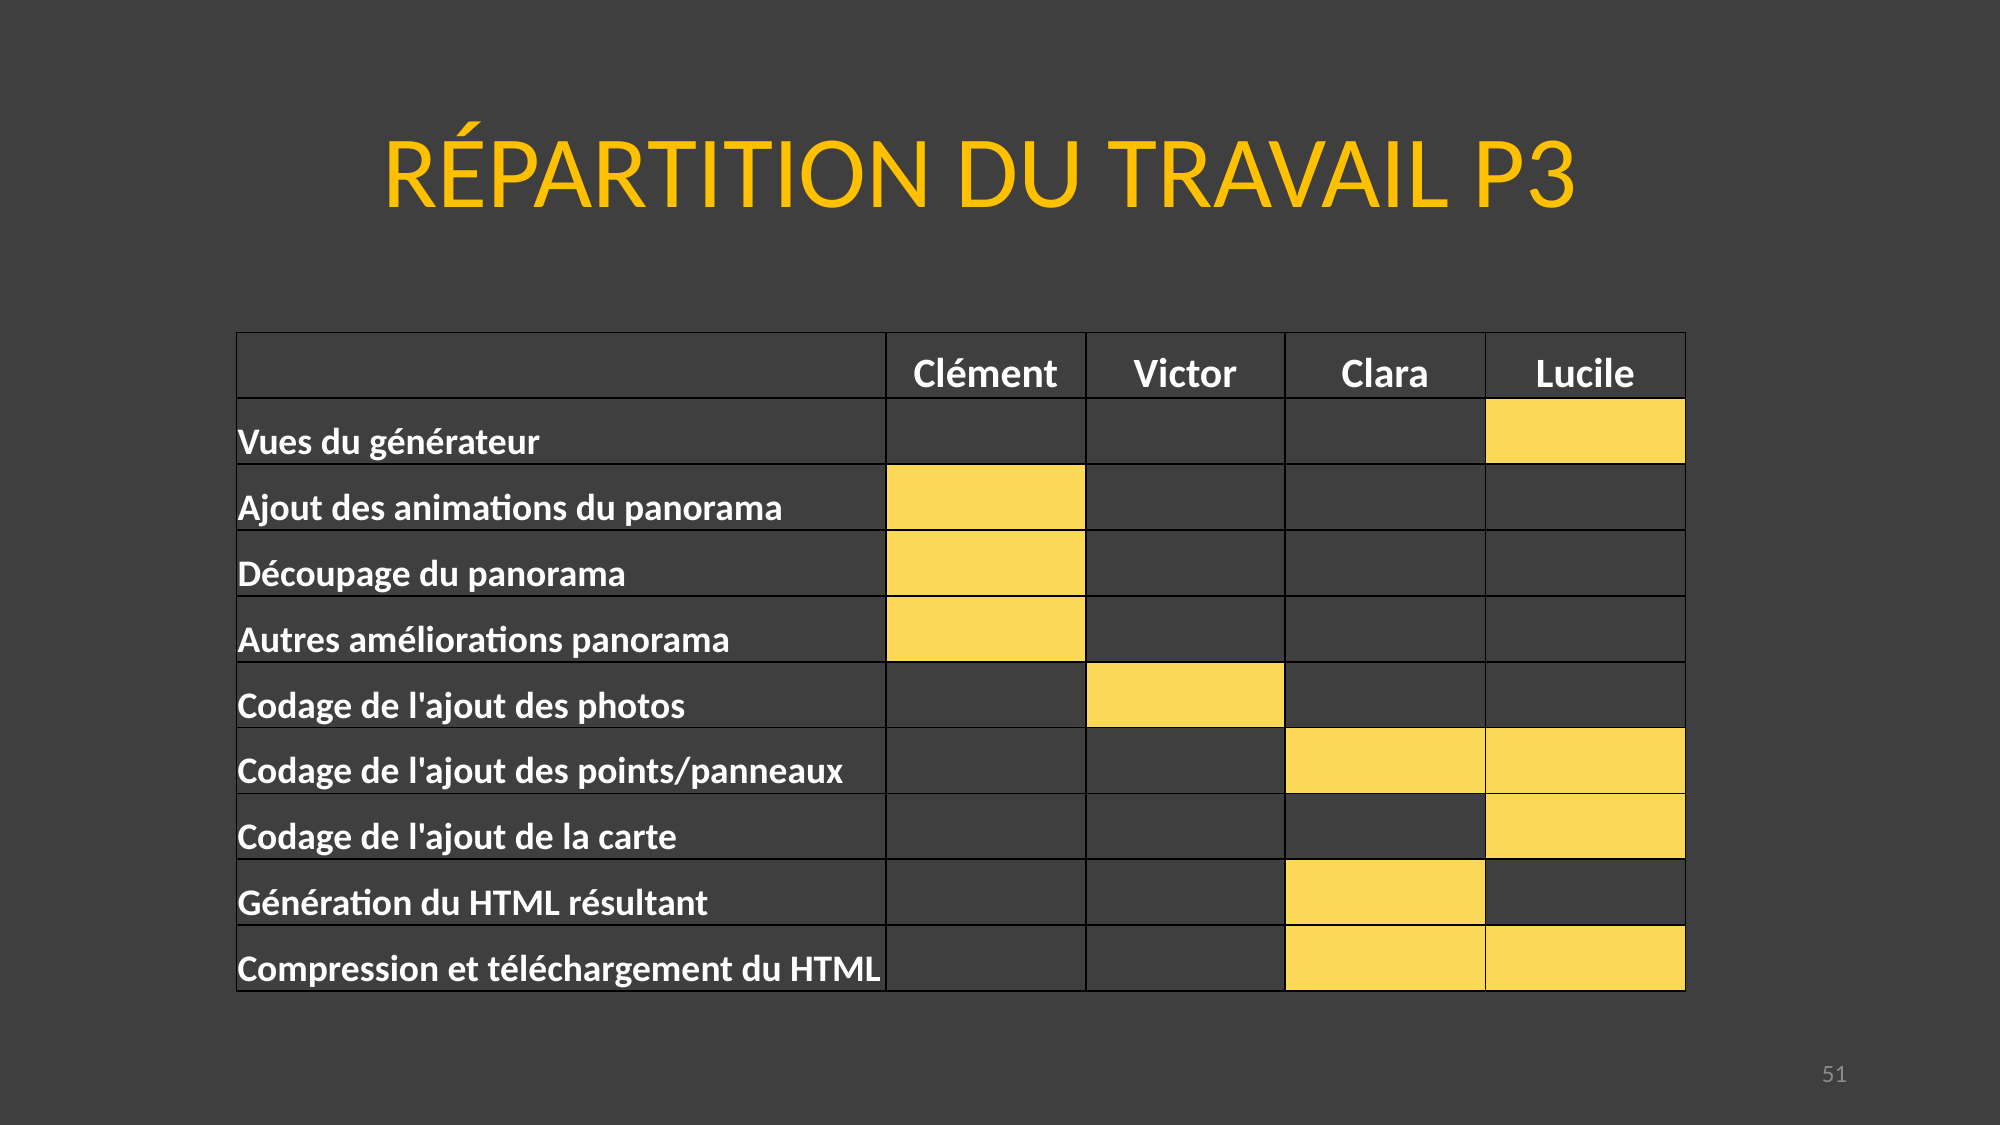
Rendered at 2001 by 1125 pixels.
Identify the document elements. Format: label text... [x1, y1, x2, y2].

table_cell [1286, 663, 1485, 727]
table_cell [887, 531, 1085, 595]
table_cell [1486, 663, 1685, 727]
table_cell [1087, 399, 1284, 463]
table_cell Ajout des animations du panorama [237, 465, 885, 529]
table_cell [1486, 531, 1685, 595]
table_cell [887, 399, 1085, 463]
table_cell [1286, 728, 1485, 793]
table_header Clara [1286, 333, 1485, 397]
table_cell [1486, 465, 1685, 529]
table_cell [1087, 926, 1284, 990]
table_cell [1486, 597, 1685, 661]
table_cell Vues du générateur [237, 399, 885, 463]
table_cell [1087, 663, 1284, 727]
table_cell [1087, 794, 1284, 858]
table_cell [887, 794, 1085, 858]
table_cell [887, 663, 1085, 727]
table_cell [1286, 531, 1485, 595]
table_cell [887, 728, 1085, 793]
table_header Victor [1087, 333, 1284, 397]
table_cell [887, 926, 1085, 990]
table_cell Codage de l'ajout de la carte [237, 794, 885, 858]
text_box RÉPARTITION DU TRAVAIL P3 [299, 40, 1662, 238]
table_cell [887, 465, 1085, 529]
table_cell [1286, 465, 1485, 529]
table_cell Codage de l'ajout des points/panneaux [237, 728, 885, 793]
table_cell [1087, 860, 1284, 924]
table_cell [1486, 926, 1685, 990]
table_cell [1286, 597, 1485, 661]
table_cell [1087, 531, 1284, 595]
table_cell Codage de l'ajout des photos [237, 663, 885, 727]
table_cell [1486, 399, 1685, 463]
table_cell Découpage du panorama [237, 531, 885, 595]
table_cell Autres améliorations panorama [237, 597, 885, 661]
table_cell [1286, 399, 1485, 463]
table_cell [1286, 794, 1485, 858]
table_cell [887, 597, 1085, 661]
table_header Lucile [1486, 333, 1685, 397]
table_cell [1486, 728, 1685, 793]
table_cell [1087, 728, 1284, 793]
table_cell [1087, 597, 1284, 661]
table_cell [1087, 465, 1284, 529]
table_header Clément [887, 333, 1085, 397]
table_cell [1486, 794, 1685, 858]
table_cell [887, 860, 1085, 924]
table_cell [1286, 860, 1485, 924]
table_cell Génération du HTML résultant [237, 860, 885, 924]
slide_number 51 [1412, 1042, 1863, 1103]
table_cell Compression et téléchargement du HTML [237, 926, 885, 990]
table_cell [1286, 926, 1485, 990]
table_header [237, 333, 885, 397]
table_cell [1486, 860, 1685, 924]
